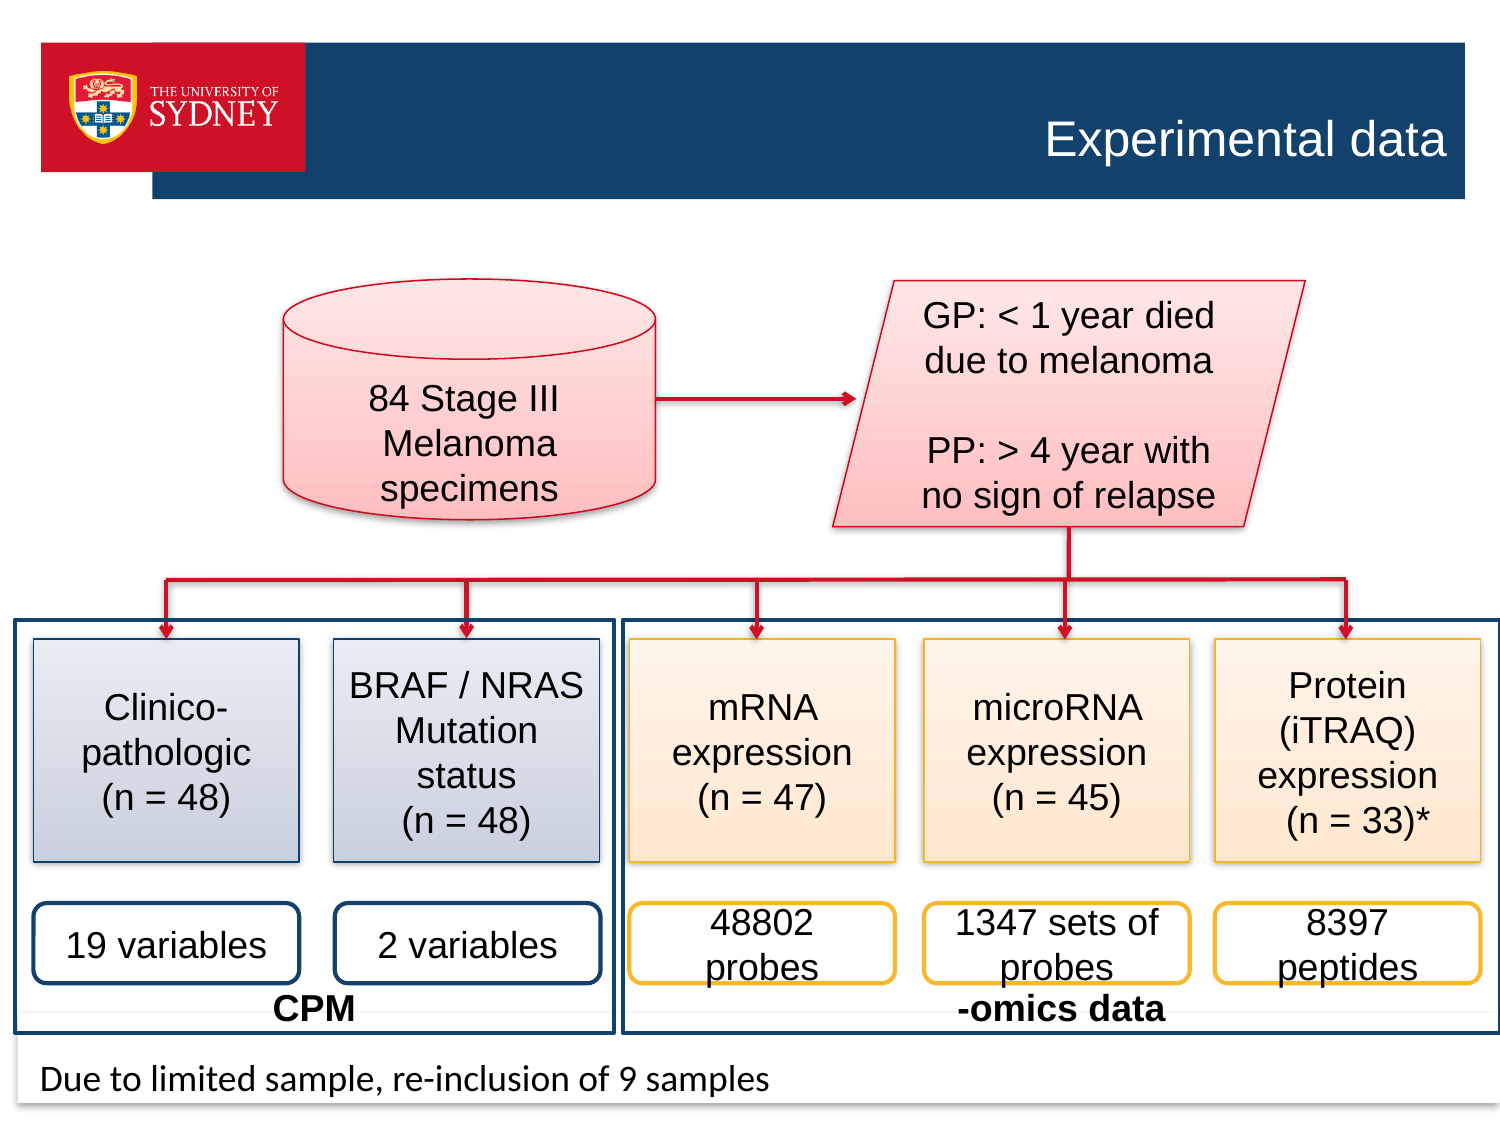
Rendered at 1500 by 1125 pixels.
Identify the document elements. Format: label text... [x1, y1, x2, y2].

text_box -omics data [621, 618, 1500, 1035]
text_box CPM [13, 618, 616, 1035]
text_box 84 Stage III Melanoma specimens [282, 278, 657, 521]
text_box microRNA expression (n = 45) [923, 638, 1190, 863]
text_box GP: < 1 year died due to melanoma PP: > 4 year with no sign of relapse [831, 279, 1306, 528]
text_box 1347 sets of probes [921, 900, 1192, 986]
text_box 8397 peptides [1212, 900, 1483, 986]
text_box mRNA expression (n = 47) [629, 638, 896, 863]
text_box Protein (iTRAQ) expression (n = 33)* [1214, 638, 1481, 863]
picture [69, 71, 278, 144]
text_box Due to limited sample, re-inclusion of 9 samples [25, 1046, 795, 1107]
text_box 48802 probes [627, 900, 898, 986]
text_box [17, 1012, 1500, 1104]
title Experimental data [304, 70, 1463, 175]
